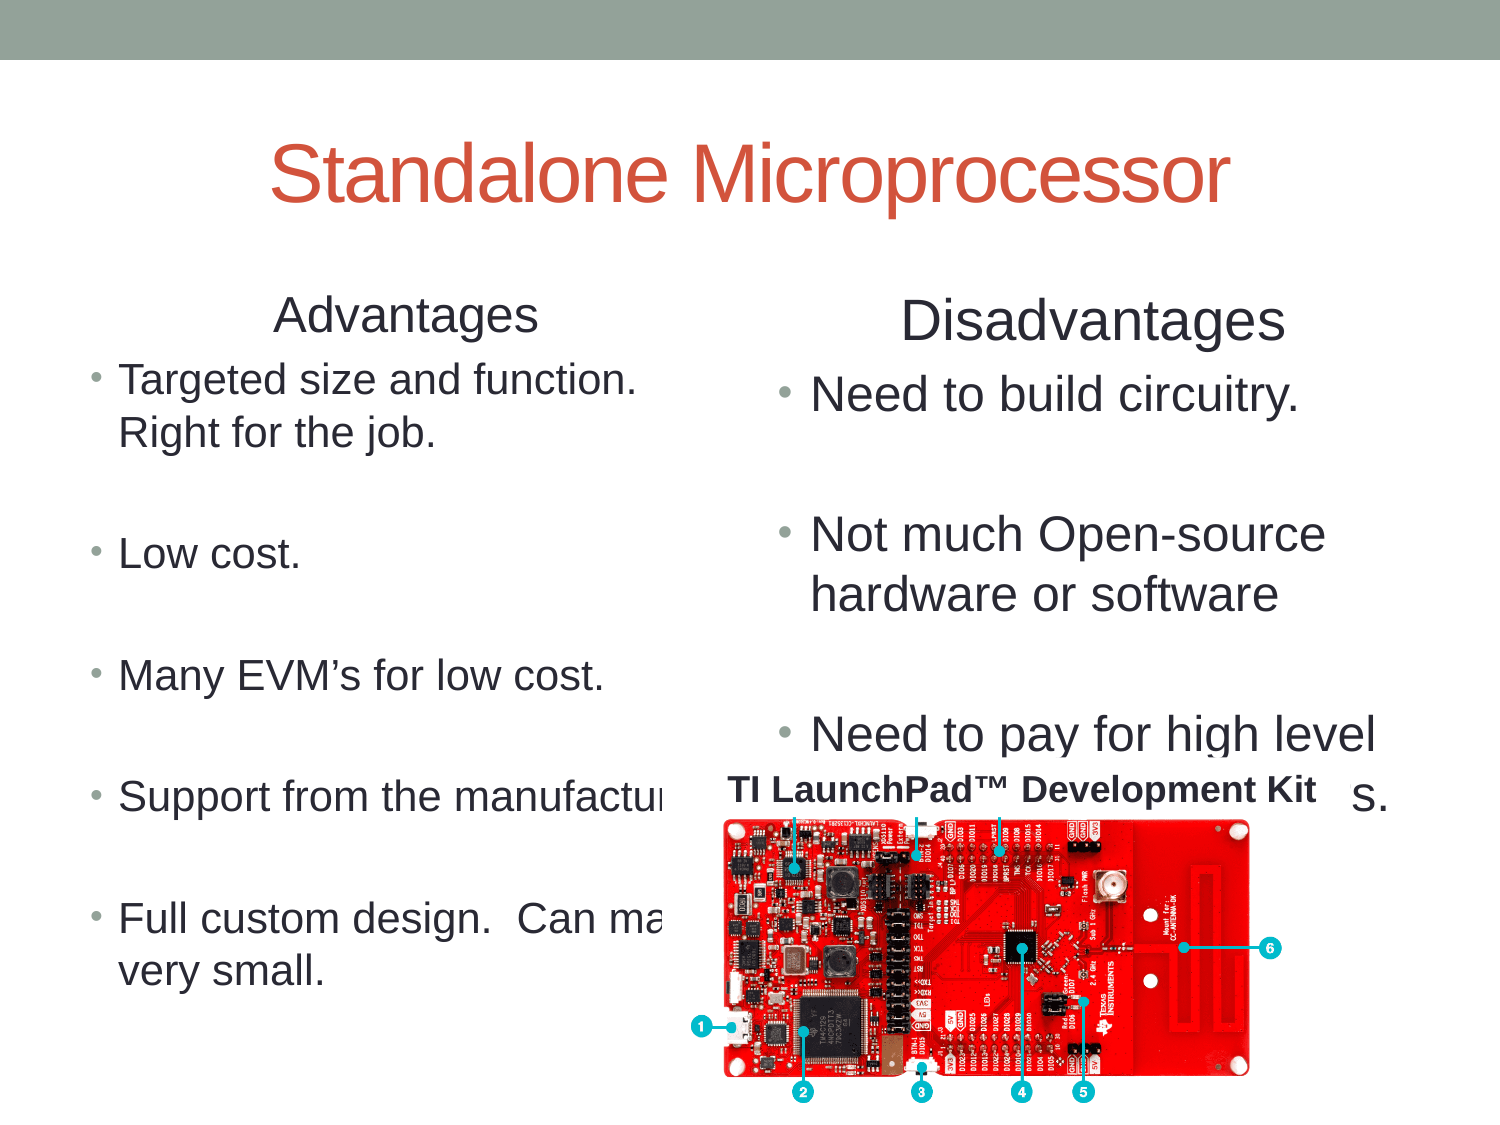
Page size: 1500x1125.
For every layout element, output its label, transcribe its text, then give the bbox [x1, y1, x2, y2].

list Advantages Targeted size and function. Right for the job. Low cost. Many EVM’s for low cost. Support from the manufacturer. Full custom design. Can make very small. [75, 274, 738, 1049]
picture [662, 762, 1288, 1119]
title Standalone Microprocessor [75, 87, 1425, 250]
text_box TI LaunchPad™ Development Kit [712, 757, 1351, 818]
list Disadvantages Need to build circuitry. Not much Open-source hardware or software Need to pay for high level language cross compilers. [762, 274, 1425, 1049]
